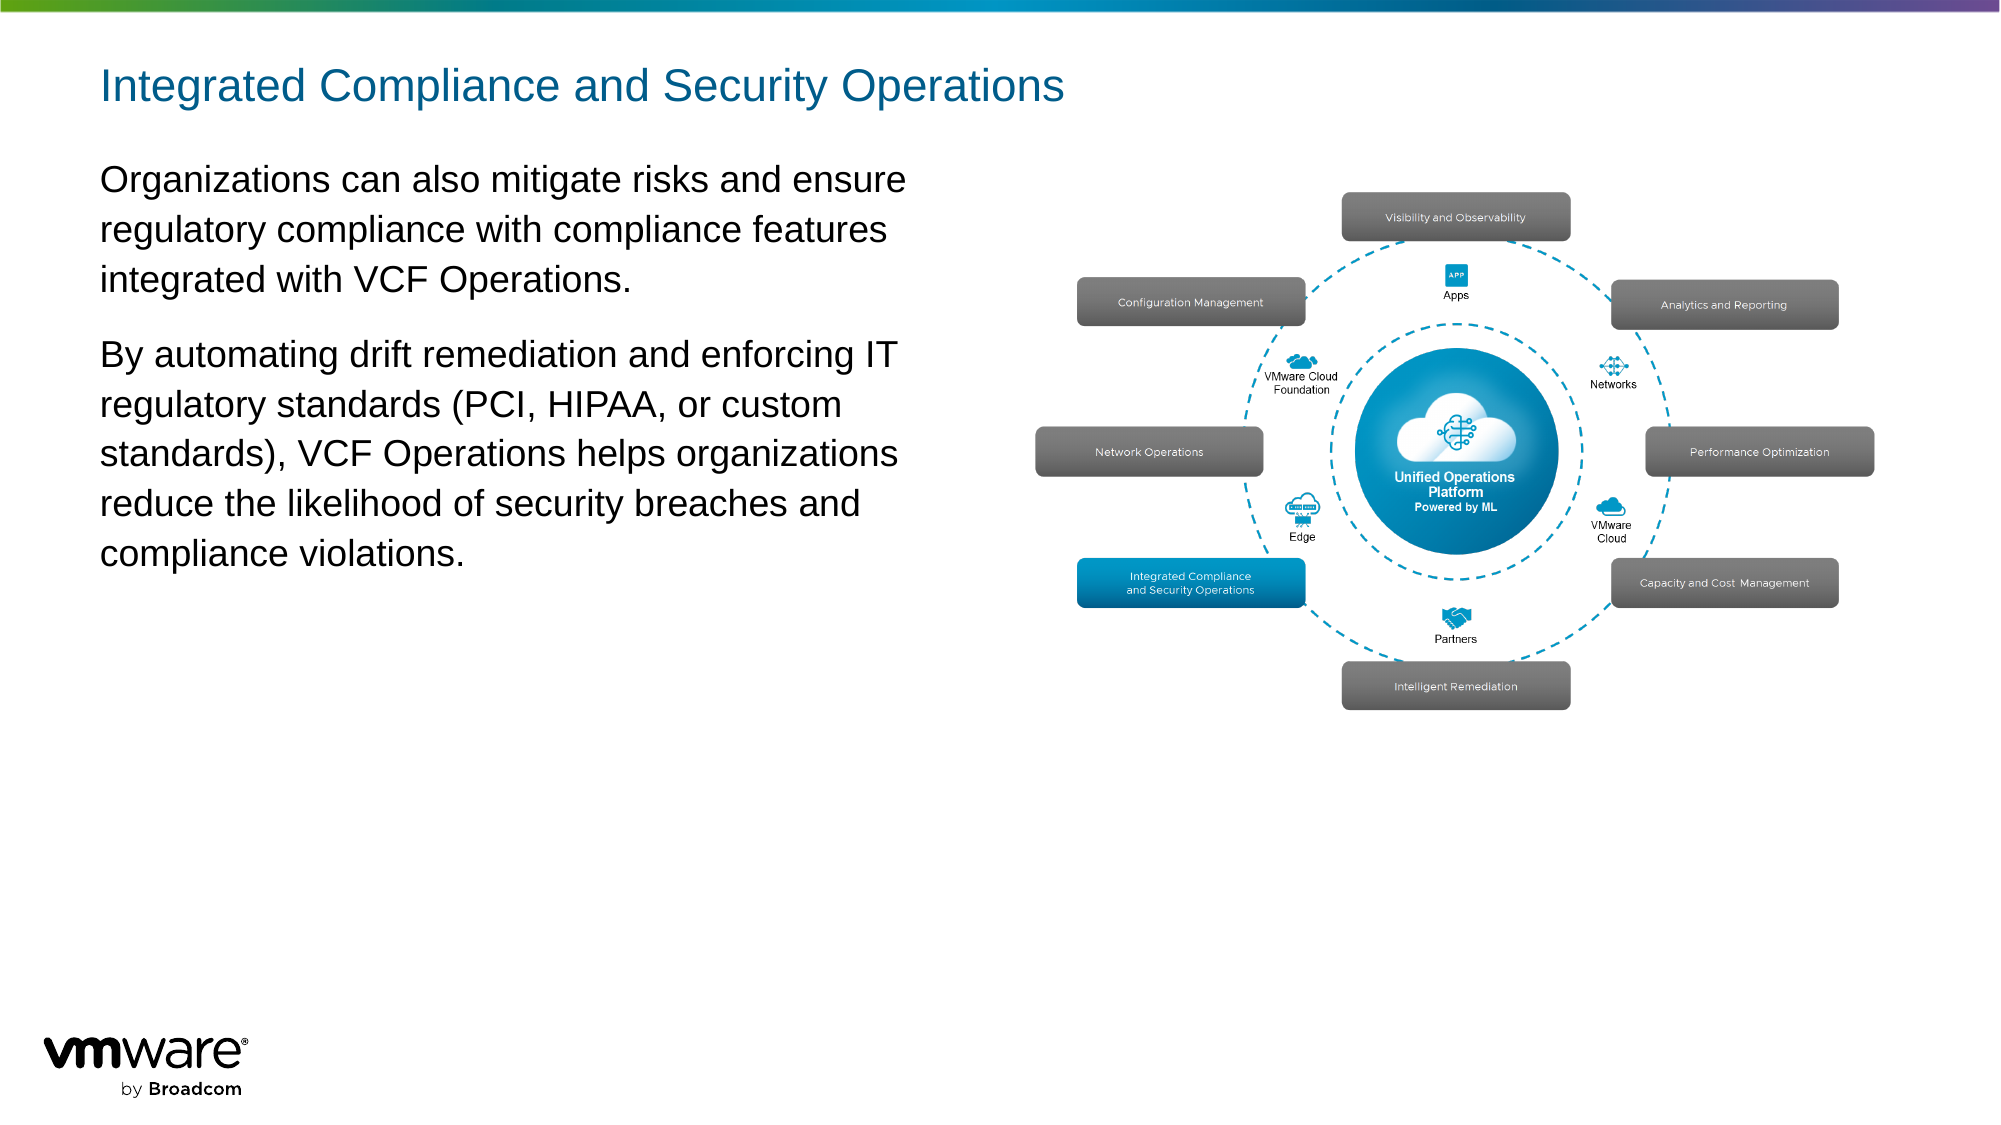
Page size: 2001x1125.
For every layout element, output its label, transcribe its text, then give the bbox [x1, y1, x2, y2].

title Integrated Compliance and Security Operations [99, 54, 1900, 113]
list Organizations can also mitigate risks and ensure regulatory compliance with compliance features integrated with VCF Operations. By automating drift remediation and enforcing IT regulatory standards (PCI, HIPAA, or custom standards), VCF Operations helps organizations reduce the likelihood of security breaches and compliance violations. [99, 149, 989, 1012]
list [1024, 149, 1887, 1012]
picture [0, 0, 2000, 30]
